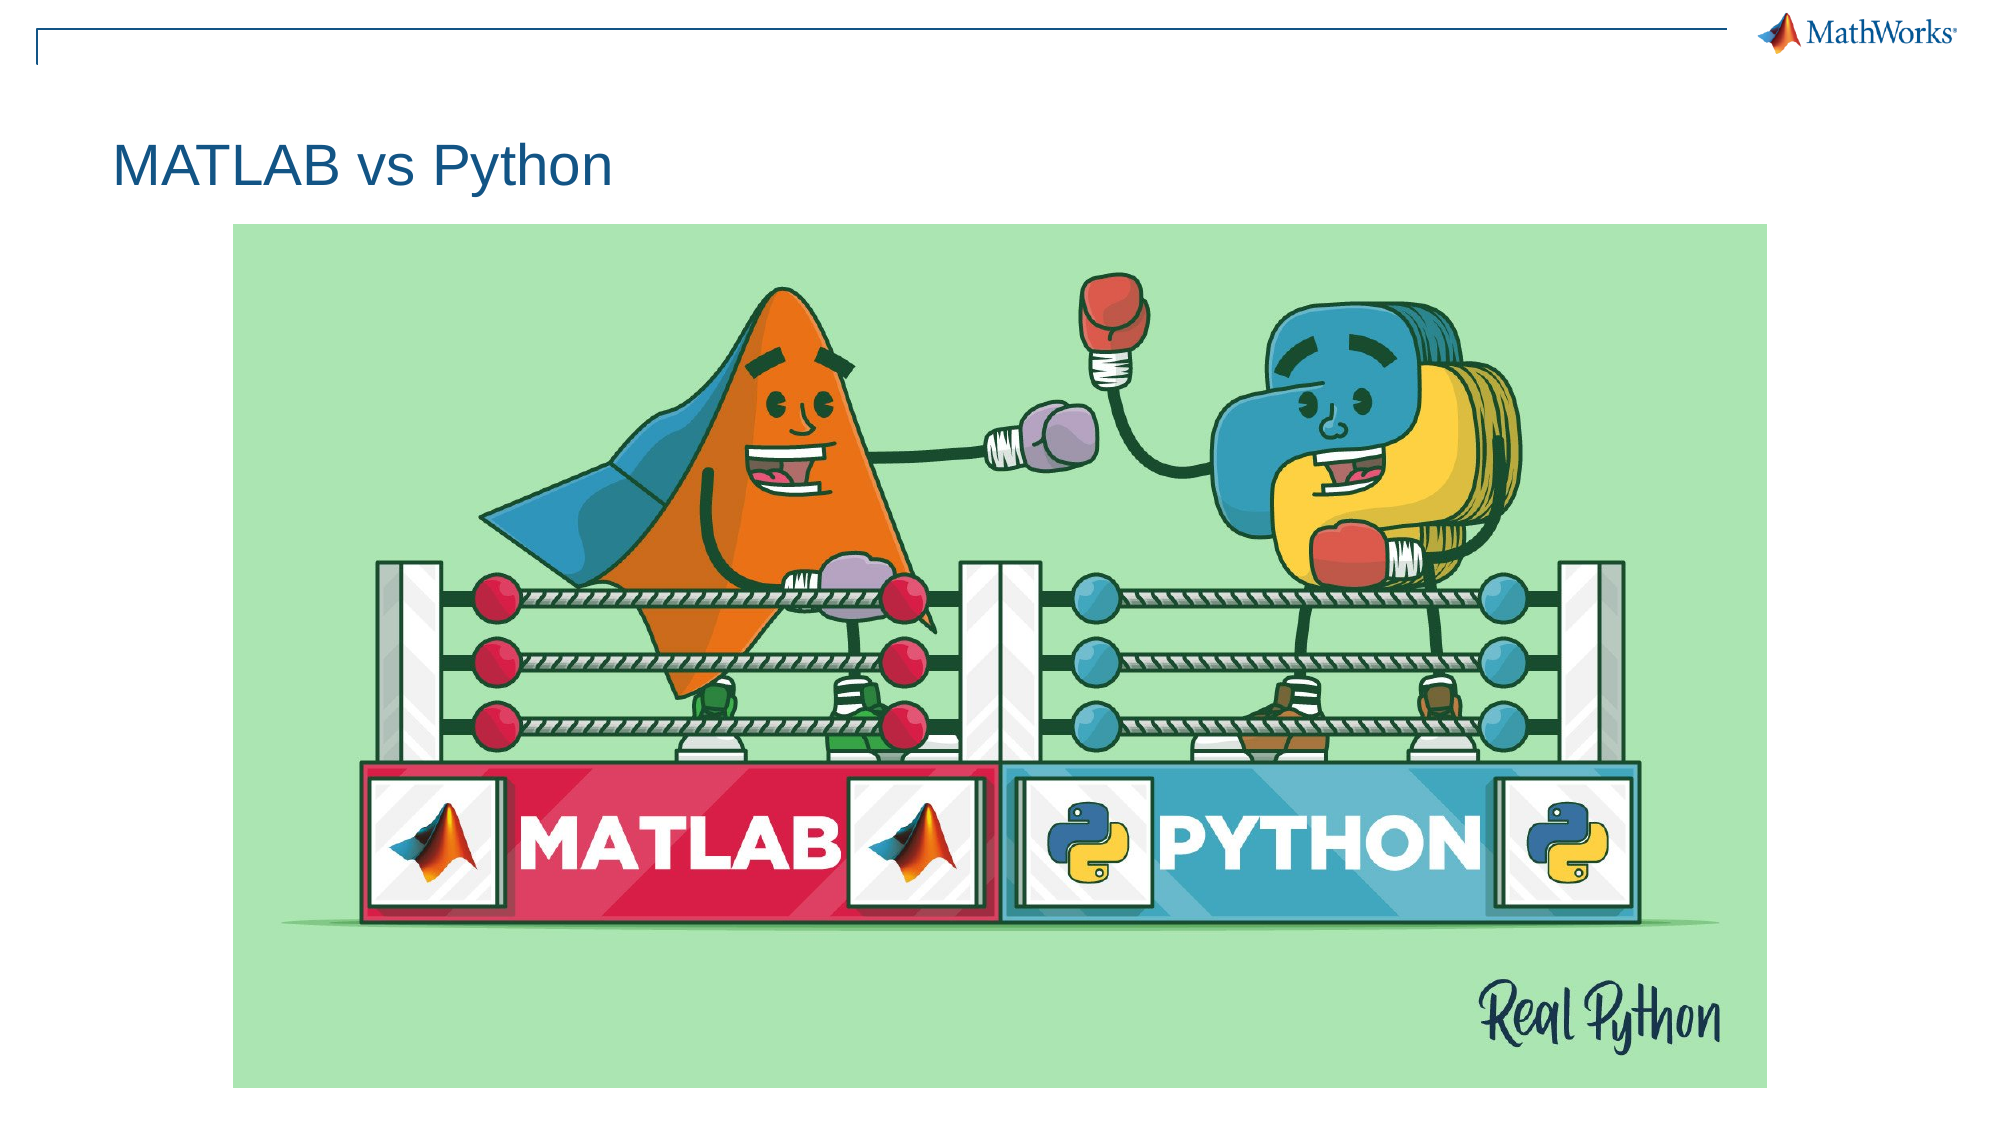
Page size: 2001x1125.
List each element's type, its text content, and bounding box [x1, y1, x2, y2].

picture [233, 224, 1767, 1088]
picture [1757, 12, 1957, 54]
title MATLAB vs Python [112, 127, 662, 199]
